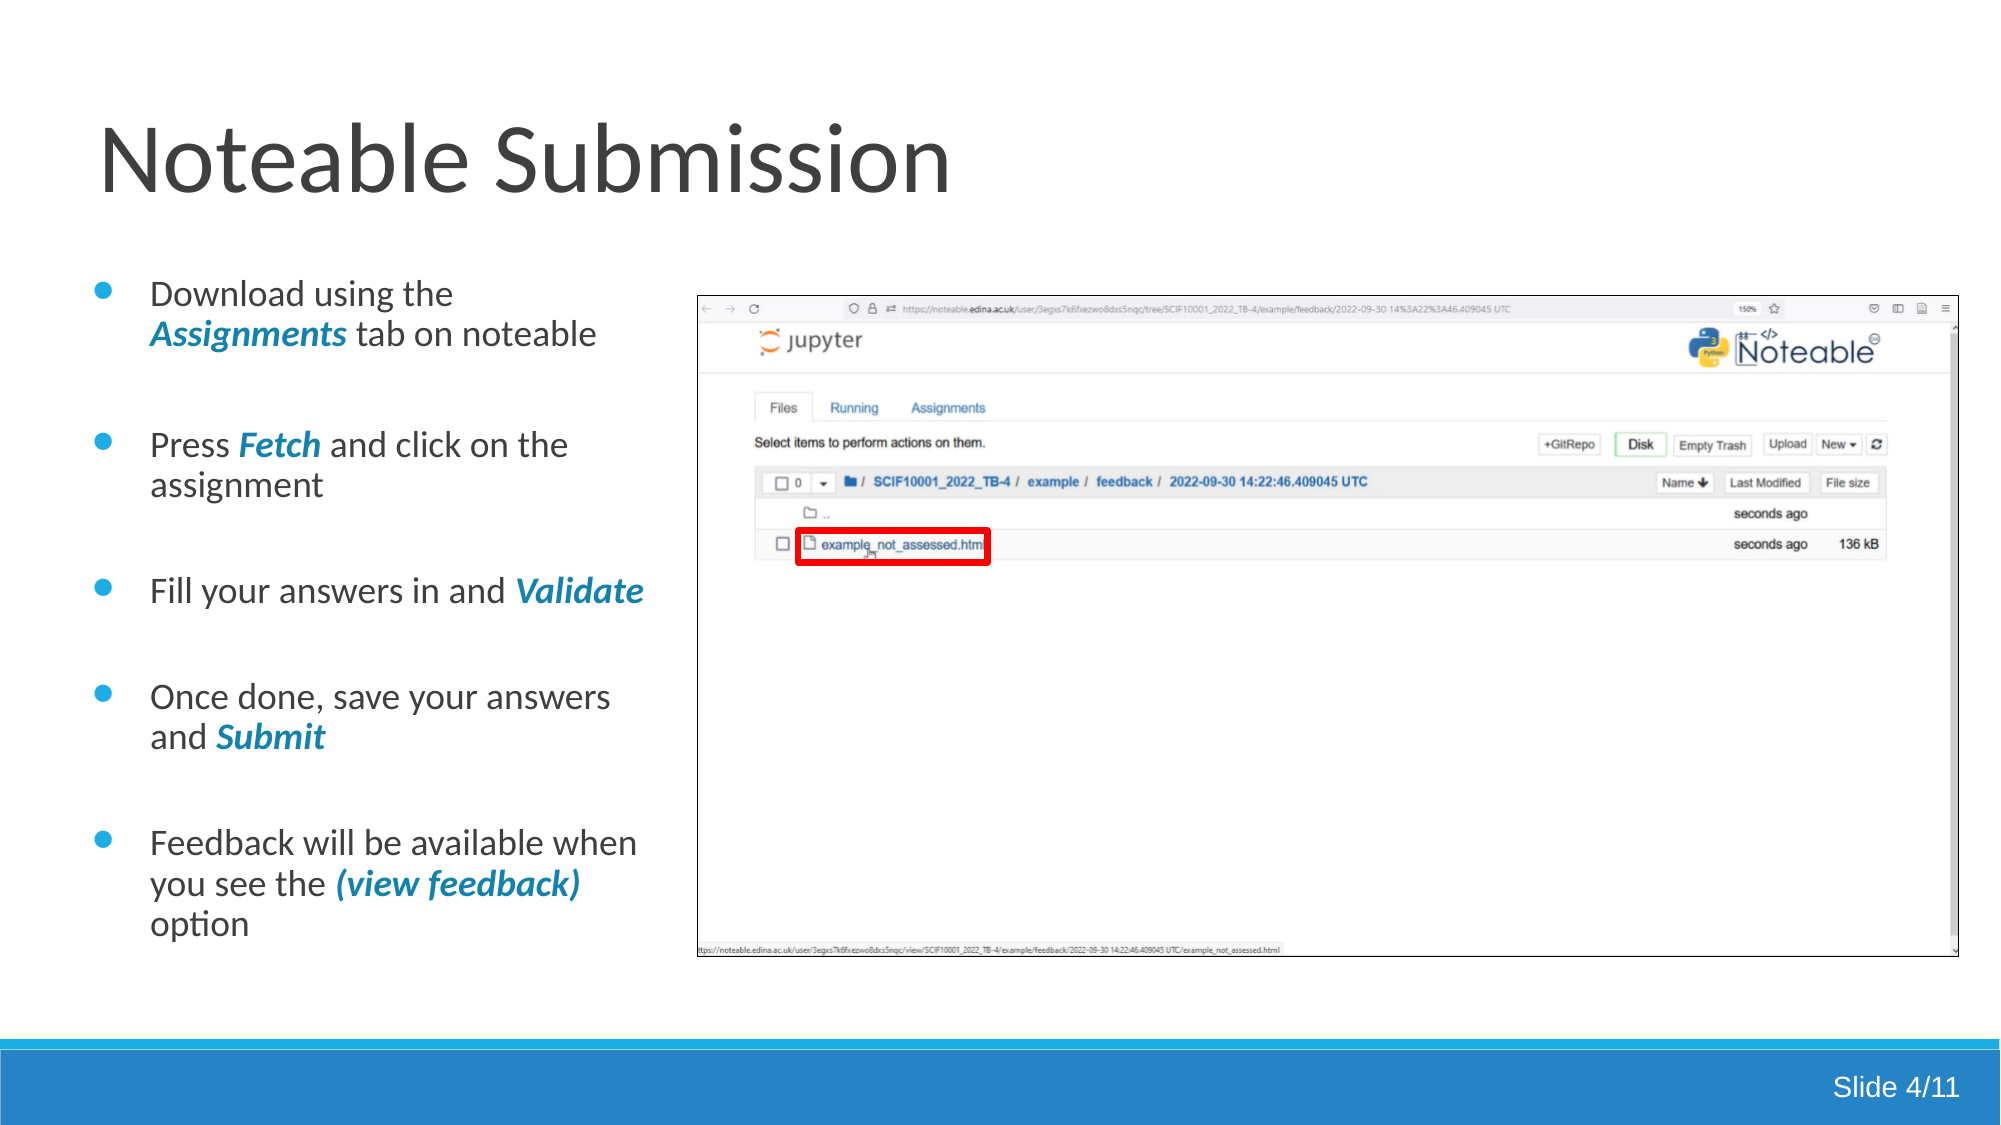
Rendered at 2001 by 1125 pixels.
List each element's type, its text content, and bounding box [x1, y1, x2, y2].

text_box [81, 252, 1941, 365]
picture [697, 295, 1959, 957]
text_box Download using the Assignments tab on noteable Press Fetch and click on the assignment Fill your answers in and Validate Once done, save your answers and Submit Feedback will be available when you see the (view feedback) option [75, 266, 657, 616]
title Noteable Submission [83, 71, 1567, 221]
text_box Slide 4/11 [1817, 1053, 2000, 1125]
